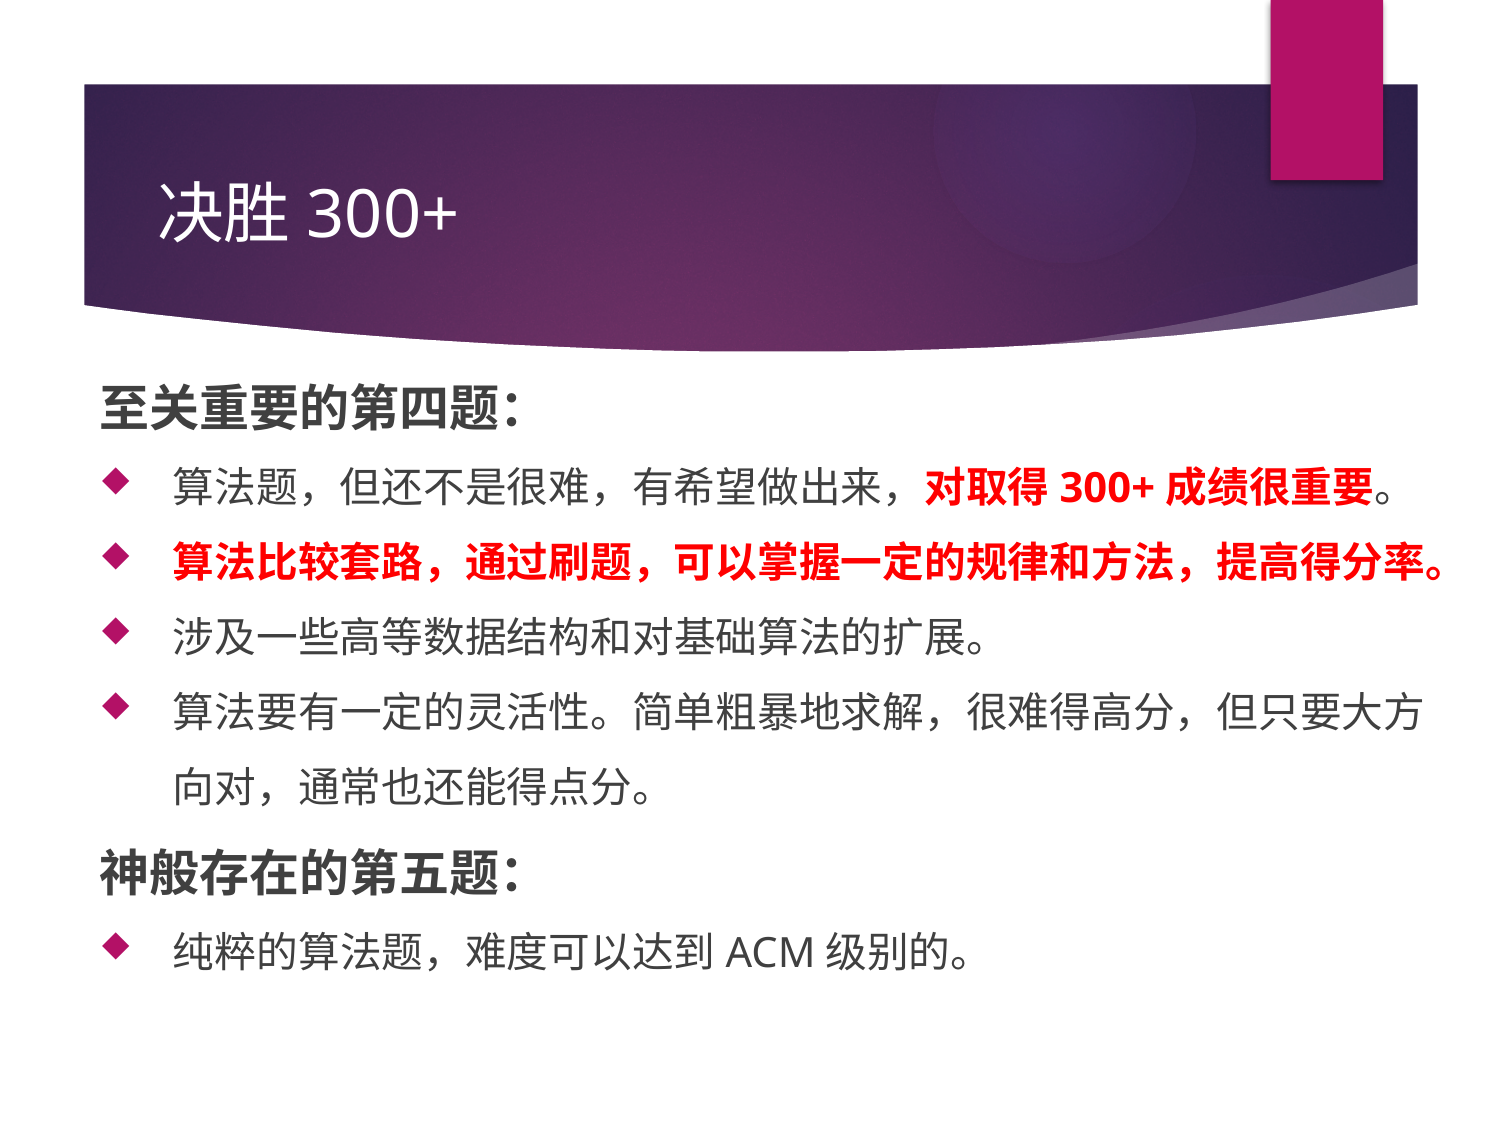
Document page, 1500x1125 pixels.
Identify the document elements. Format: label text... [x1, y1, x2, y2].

title 决胜300+ [142, 152, 1183, 269]
list 至关重要的第四题： 算法题，但还不是很难，有希望做出来，对取得300+成绩很重要。 算法比较套路，通过刷题，可以掌握一定的规律和方法，提高得分率。 涉及一些高等数据结构和对基础算法的扩展。 算法要有一定的灵活性。简单粗暴地求解，很难得高分，但只要大方向对，通常也还能得点分。 神般存在的第五题： 纯粹的算法题，难度可以达到ACM级别的。 [84, 338, 1458, 1062]
